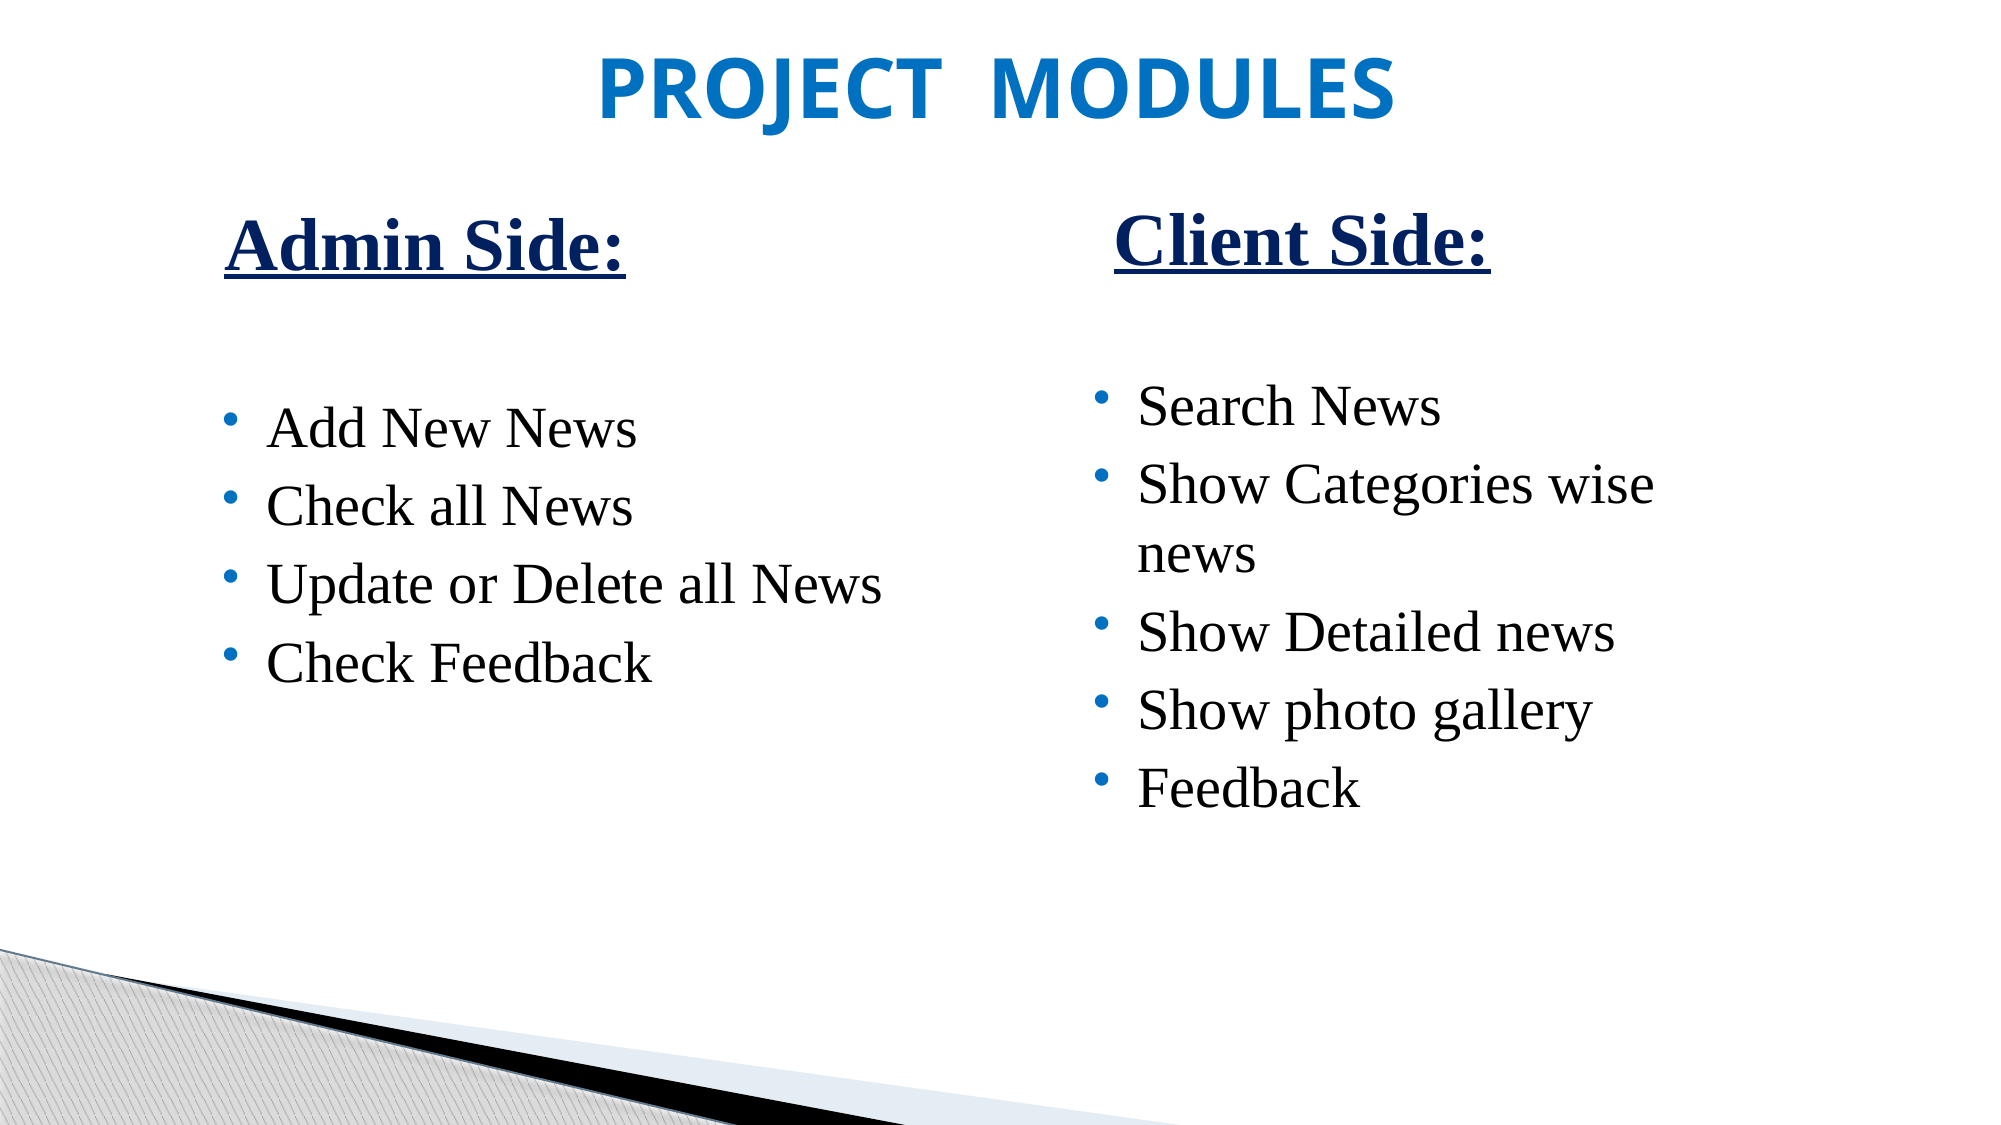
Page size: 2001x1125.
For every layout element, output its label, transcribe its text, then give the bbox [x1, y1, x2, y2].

title PROJECT MODULES [96, 29, 1896, 141]
text_box Client Side: Search News Show Categories wise news Show Detailed news Show photo gallery Feedback [1062, 182, 1798, 989]
list Admin Side: Add New News Check all News Update or Delete all News Check Feedback [191, 187, 1035, 994]
